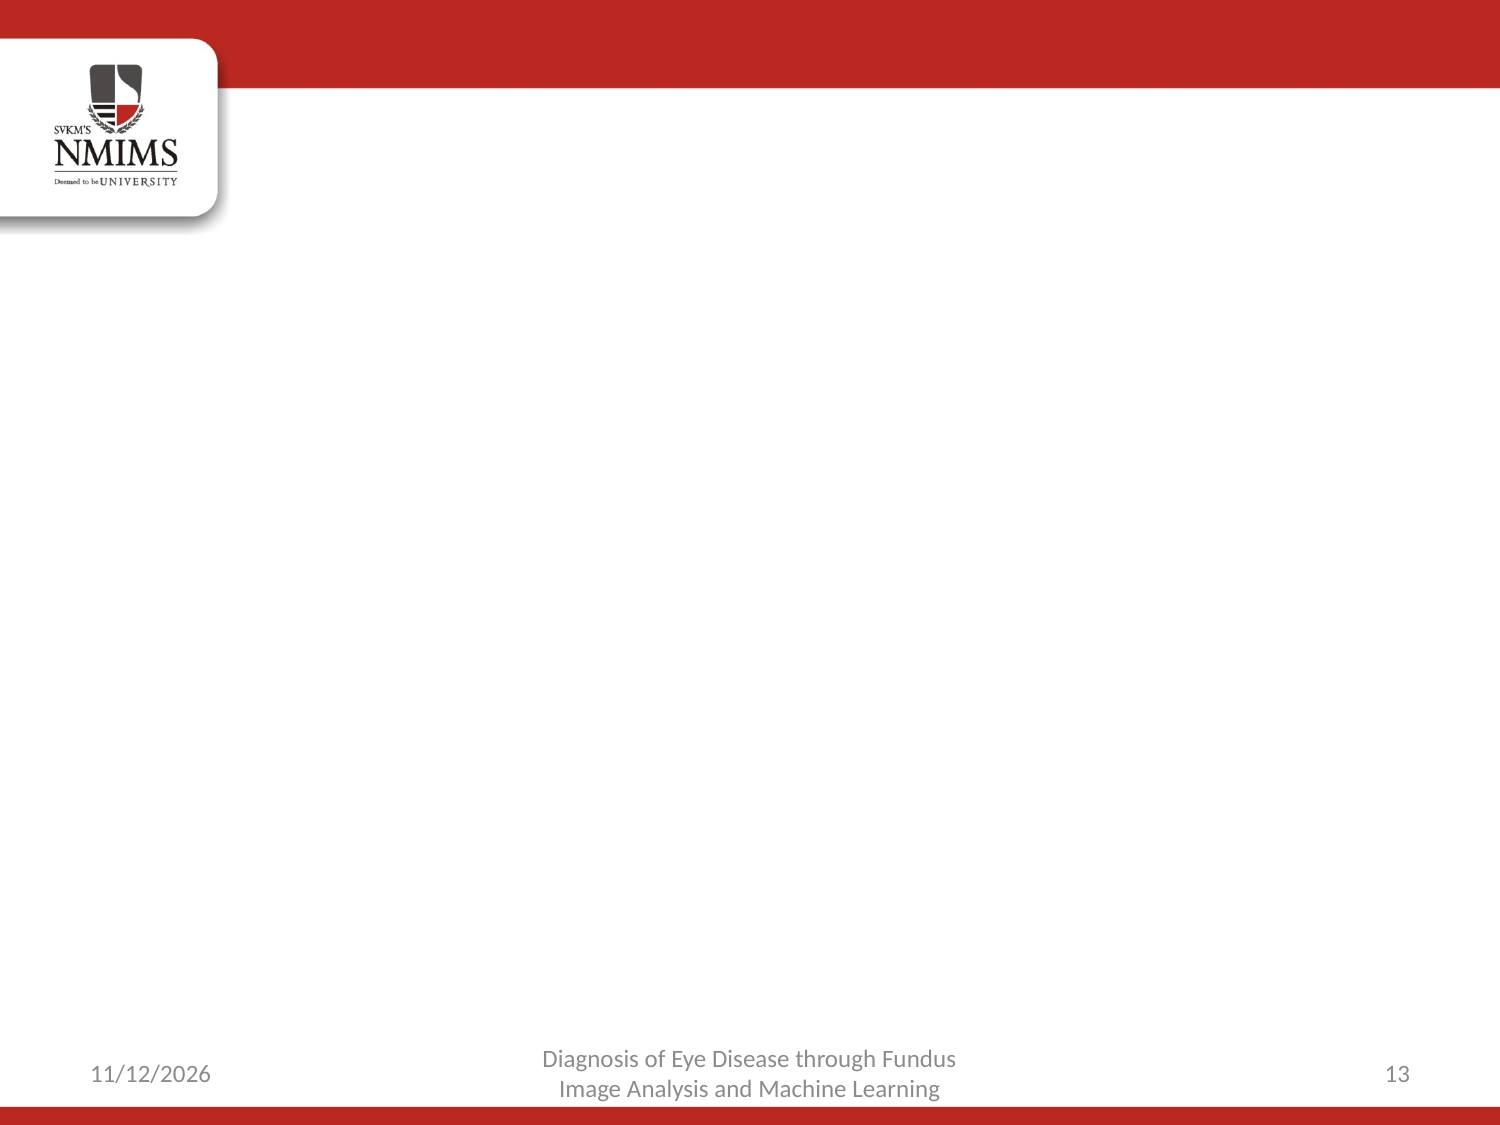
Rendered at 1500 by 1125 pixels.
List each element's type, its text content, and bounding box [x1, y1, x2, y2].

slide_number 13 [1074, 1042, 1425, 1103]
footer Diagnosis of Eye Disease through Fundus Image Analysis and Machine Learning [512, 1042, 988, 1103]
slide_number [75, 1042, 425, 1103]
picture [0, 0, 1500, 1125]
